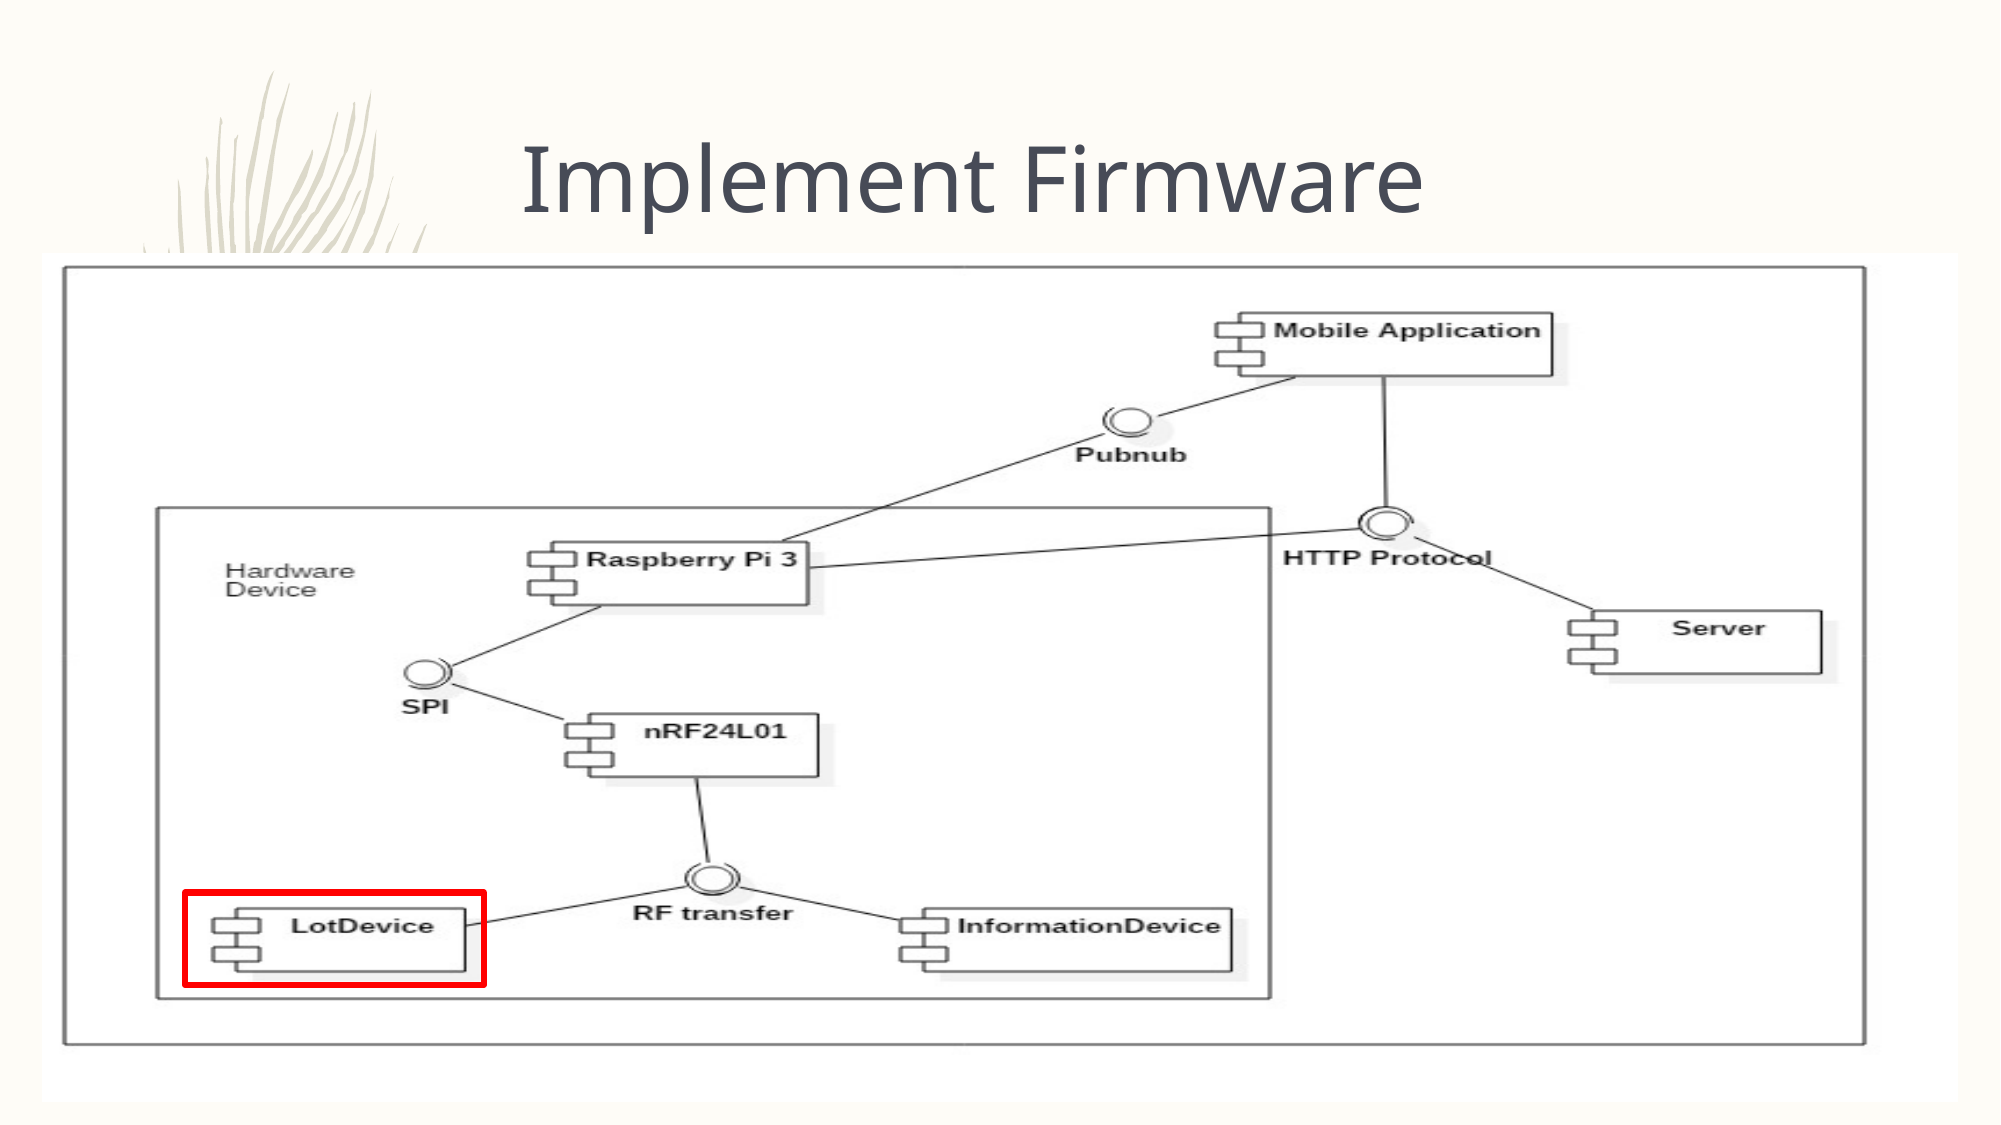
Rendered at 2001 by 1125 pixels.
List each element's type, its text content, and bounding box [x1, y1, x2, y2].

picture [42, 253, 1958, 1102]
text_box Implement Firmware [506, 118, 1945, 253]
